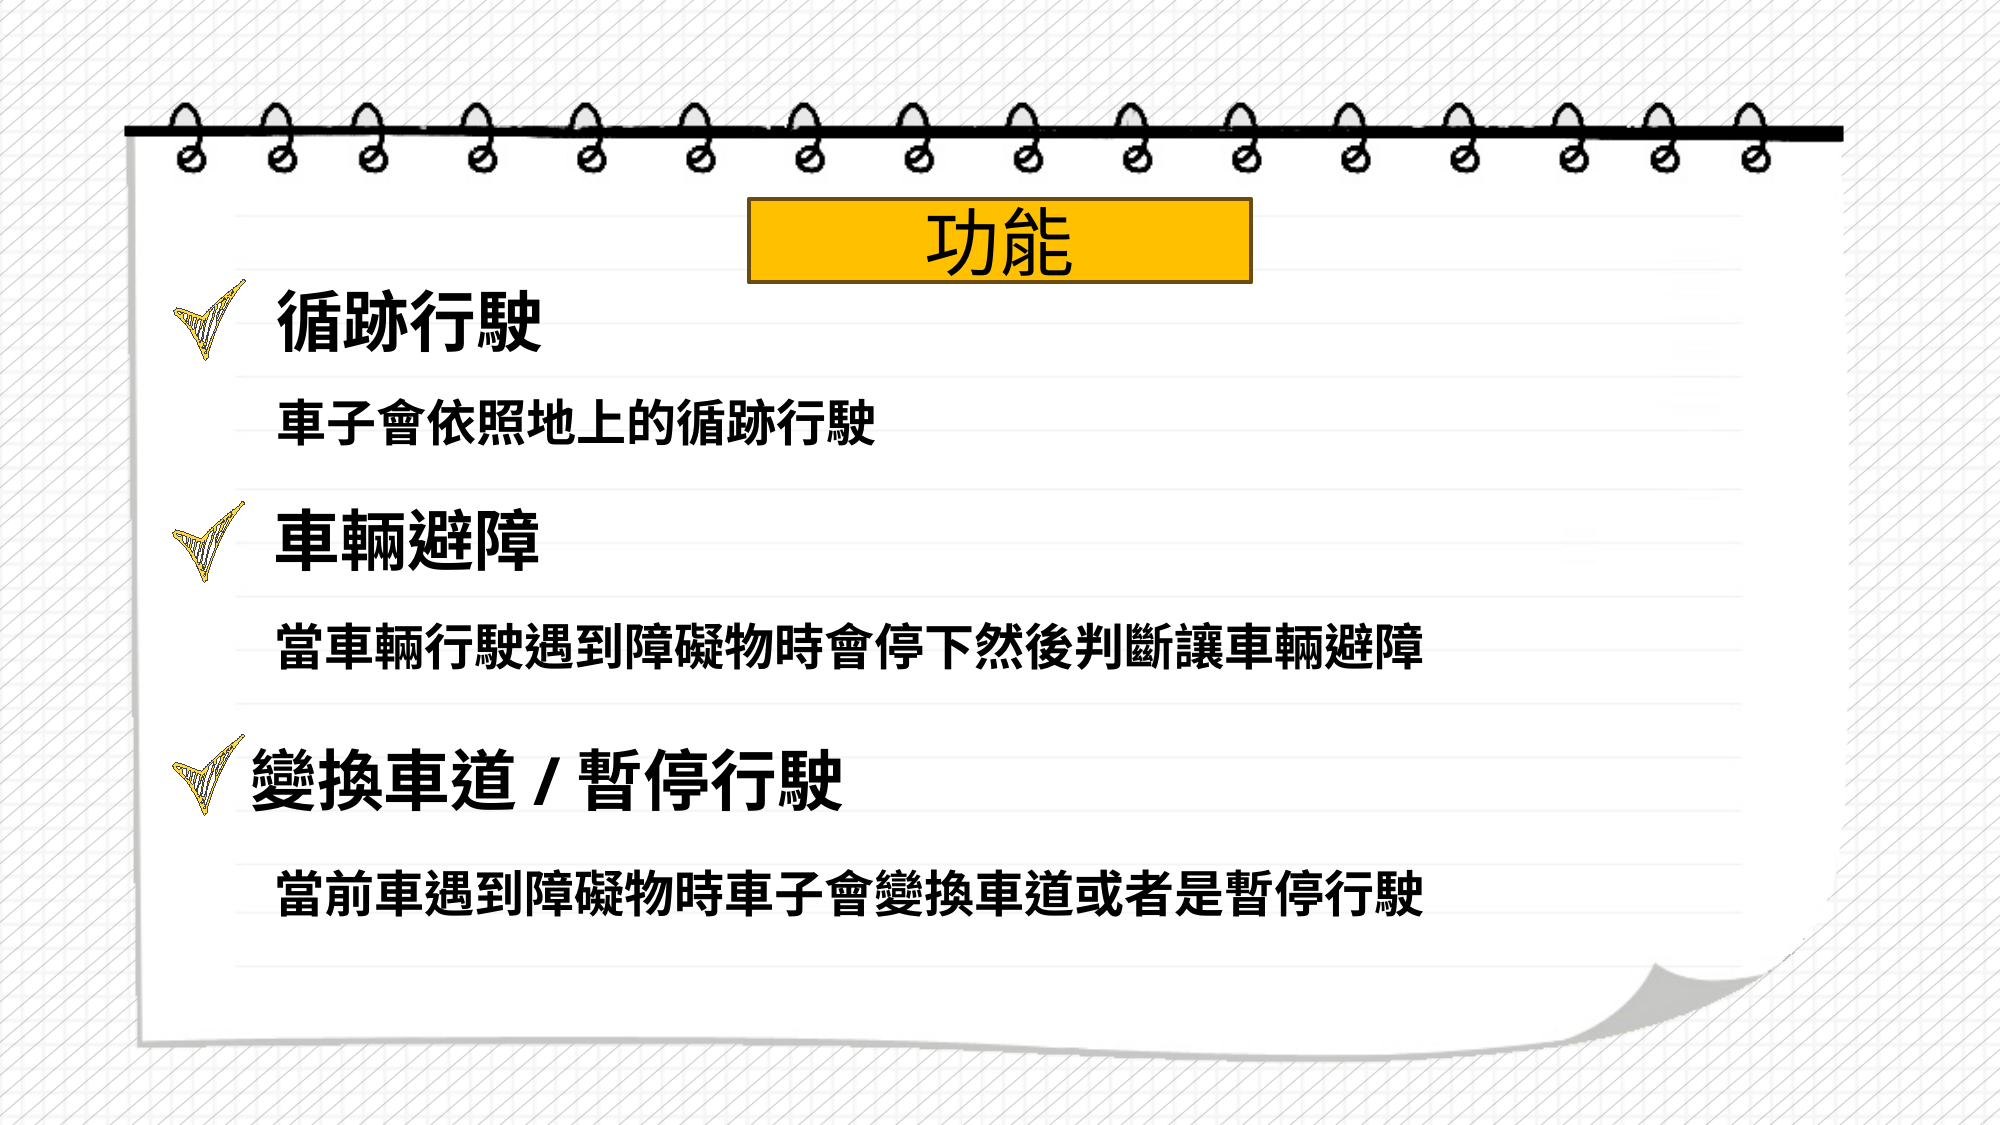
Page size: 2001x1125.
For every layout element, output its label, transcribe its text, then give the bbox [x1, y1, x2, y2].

text_box 循跡行駛 [245, 271, 574, 367]
text_box 車子會依照地上的循跡行駛 [261, 384, 891, 460]
text_box [172, 734, 245, 816]
text_box [173, 279, 245, 361]
text_box 當車輛行駛遇到障礙物時會停下然後判斷讓車輛避障 [188, 607, 1510, 683]
text_box [172, 501, 245, 583]
text_box 車輛避障 [274, 499, 879, 580]
text_box 當前車遇到障礙物時車子會變換車道或者是暫停行駛 [233, 854, 1465, 930]
text_box 功能 [748, 199, 1252, 283]
picture [0, 0, 2000, 1125]
text_box 變換車道/暫停行駛 [244, 738, 850, 819]
